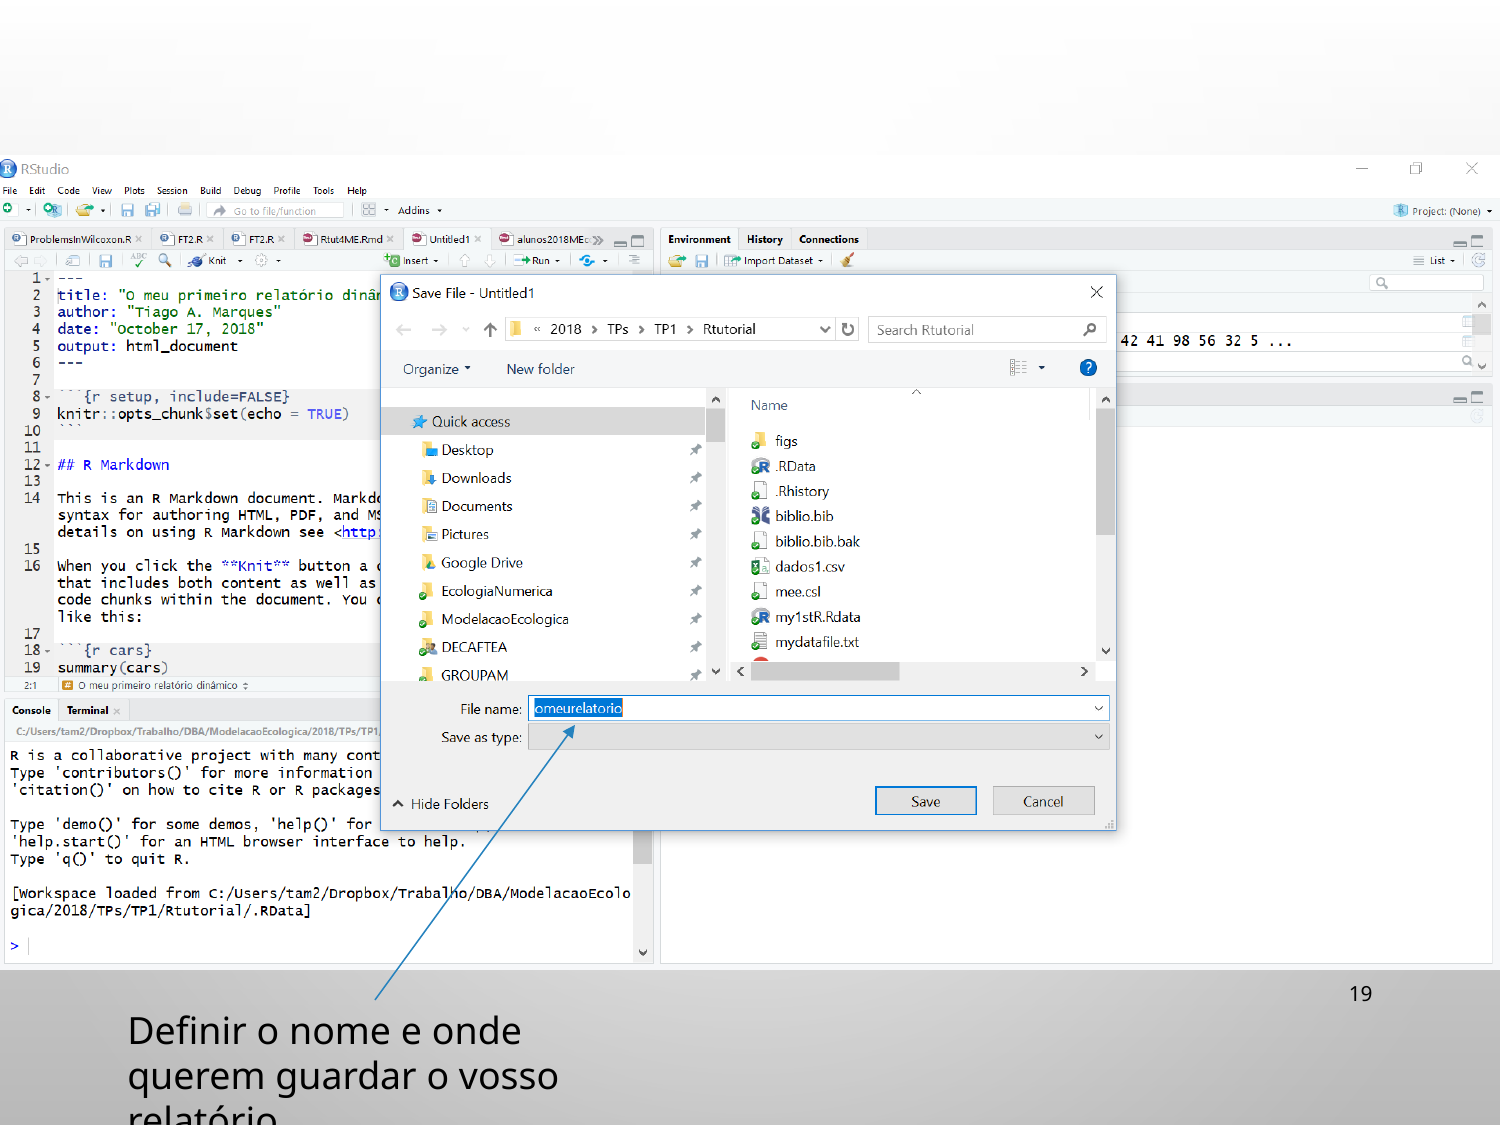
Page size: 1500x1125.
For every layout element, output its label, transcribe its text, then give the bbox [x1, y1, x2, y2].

text_box Definir o nome e onde querem guardar o vosso relatório [112, 999, 638, 1125]
slide_number 19 [1293, 979, 1388, 1025]
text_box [374, 724, 576, 1001]
picture [0, 0, 1500, 1125]
